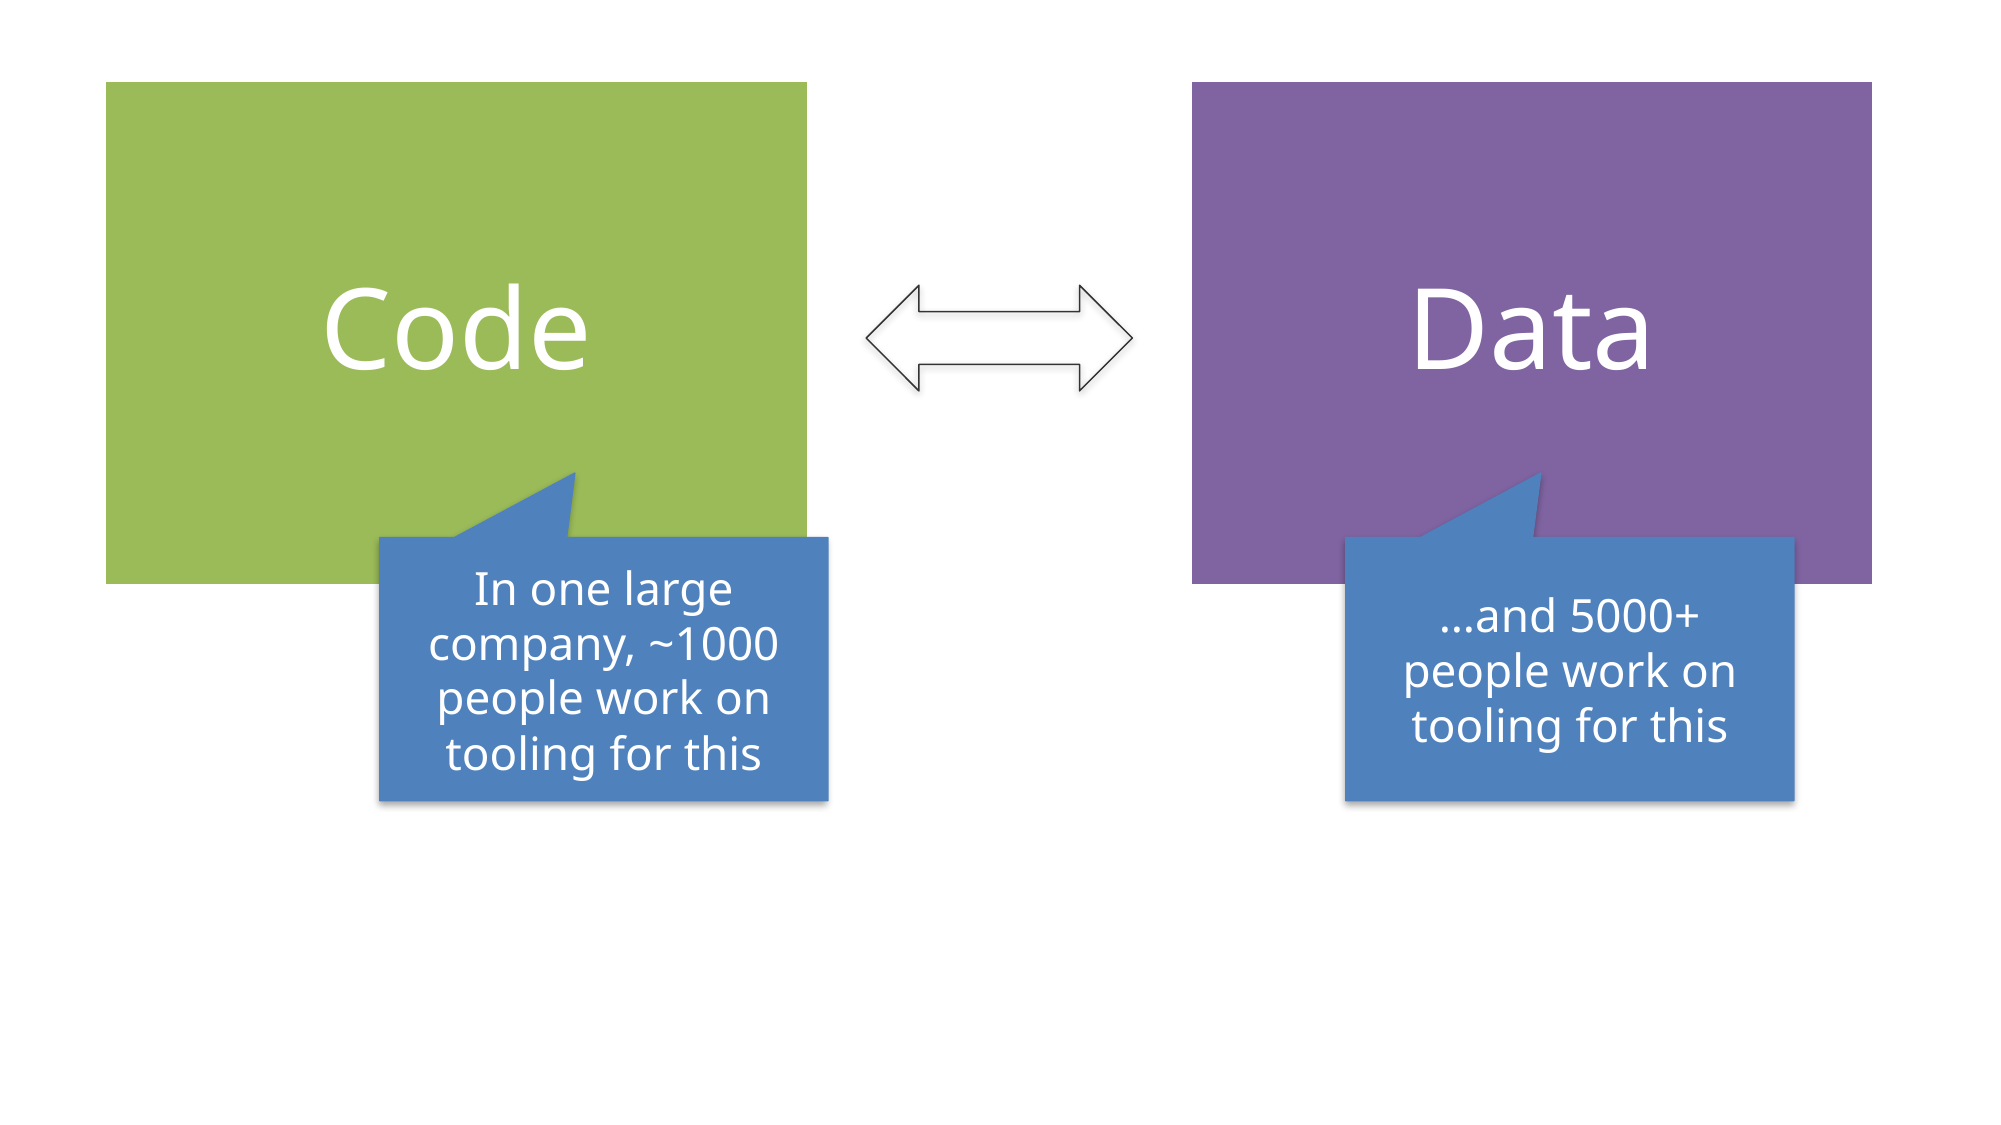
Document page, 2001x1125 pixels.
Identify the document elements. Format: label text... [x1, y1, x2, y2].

text_box …and 5000+ people work on tooling for this [1345, 598, 1795, 802]
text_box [103, 80, 1875, 587]
text_box In one large company, ~1000 people work on tooling for this [379, 598, 829, 802]
